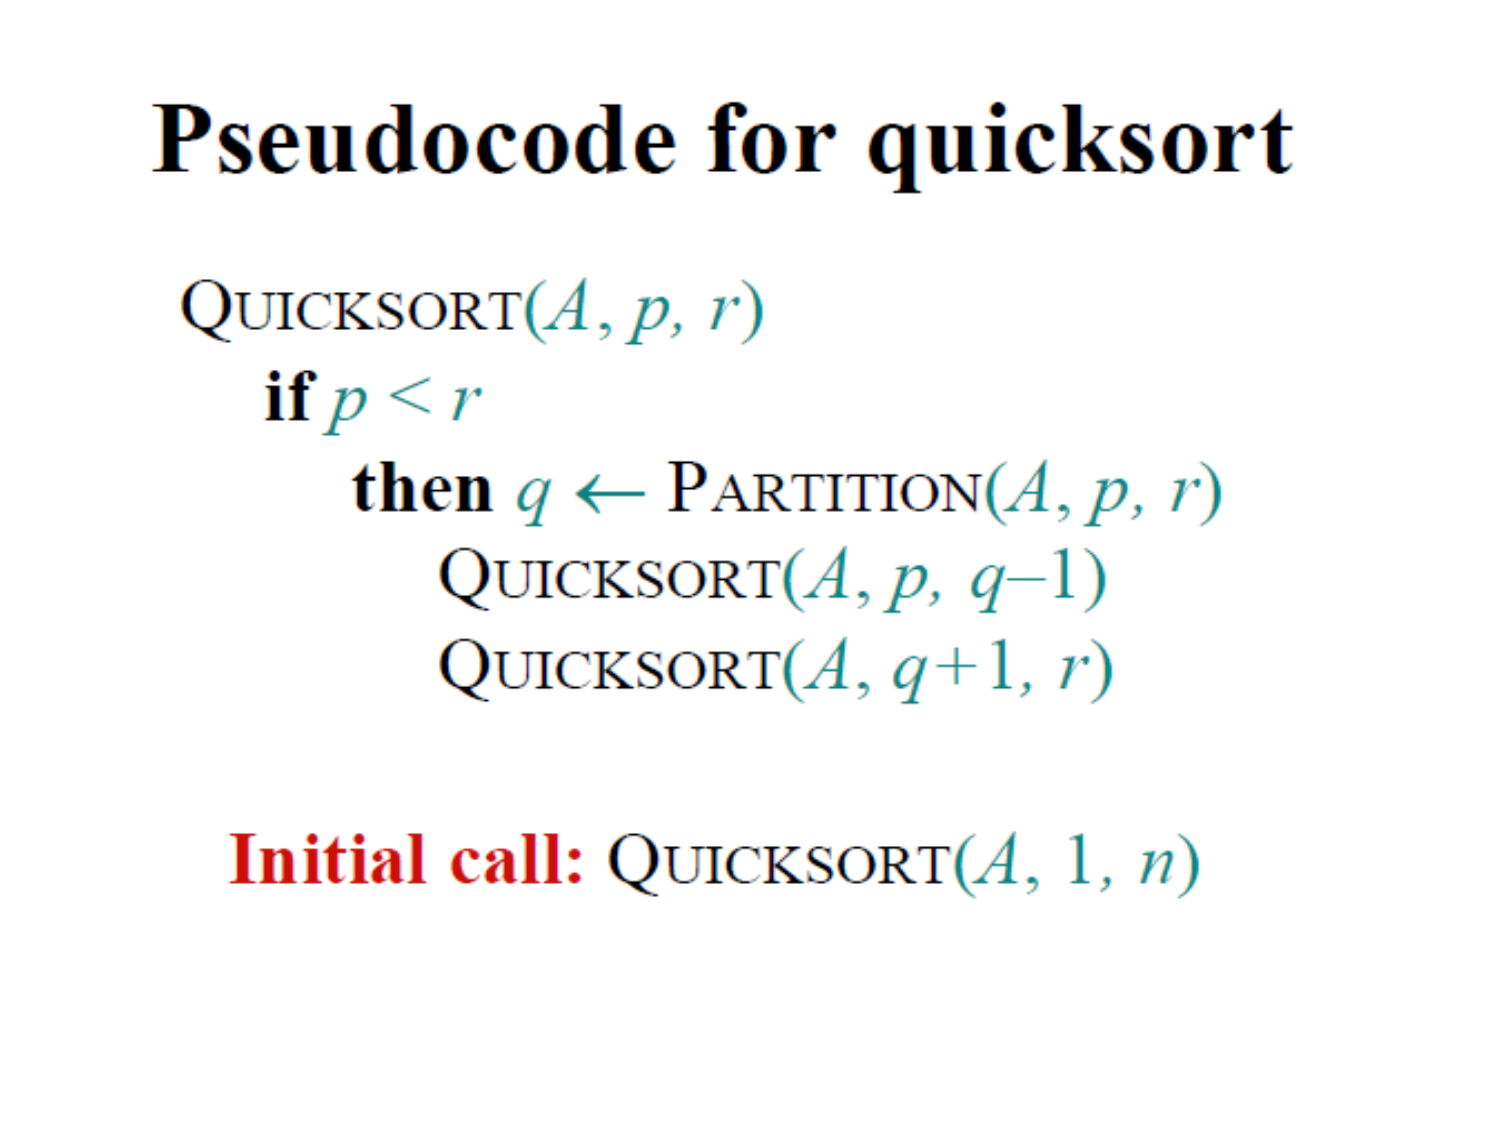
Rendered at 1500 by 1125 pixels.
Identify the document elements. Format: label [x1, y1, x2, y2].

picture [52, 66, 1424, 965]
